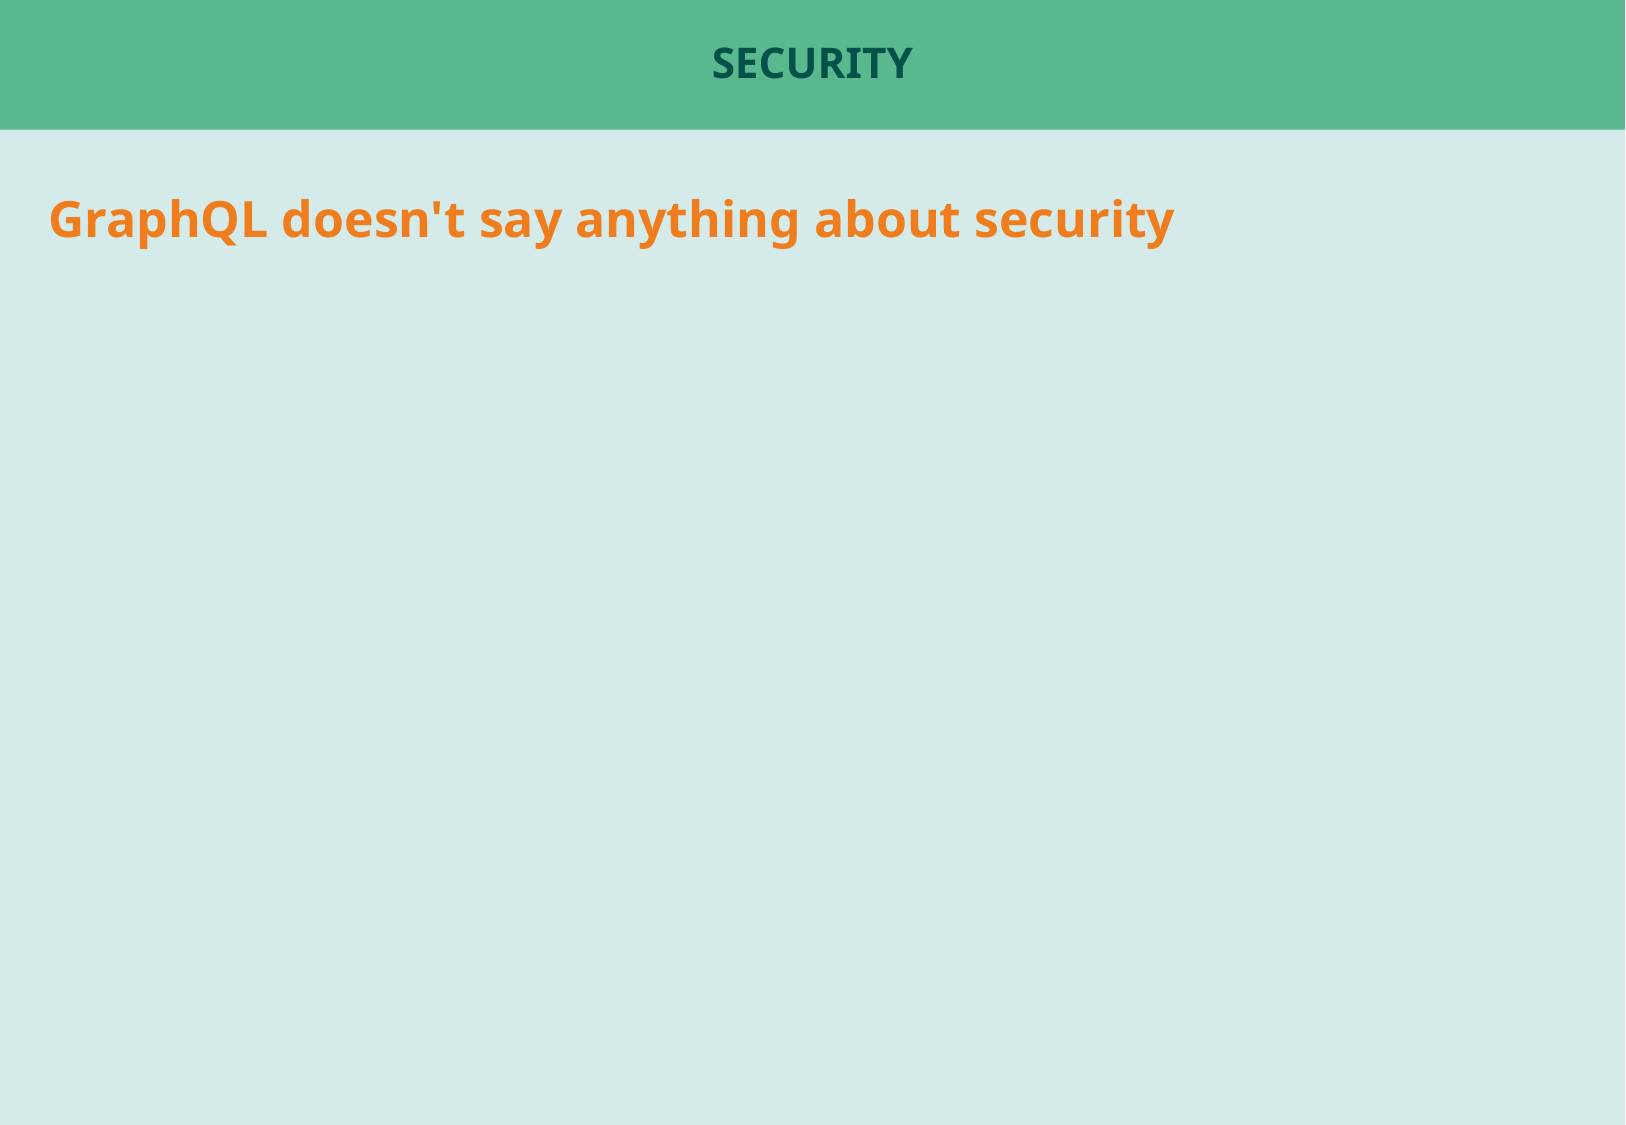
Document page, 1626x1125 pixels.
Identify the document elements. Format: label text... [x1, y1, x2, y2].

text_box GraphQL doesn't say anything about security [33, 168, 1535, 255]
title Security [0, 0, 1625, 130]
